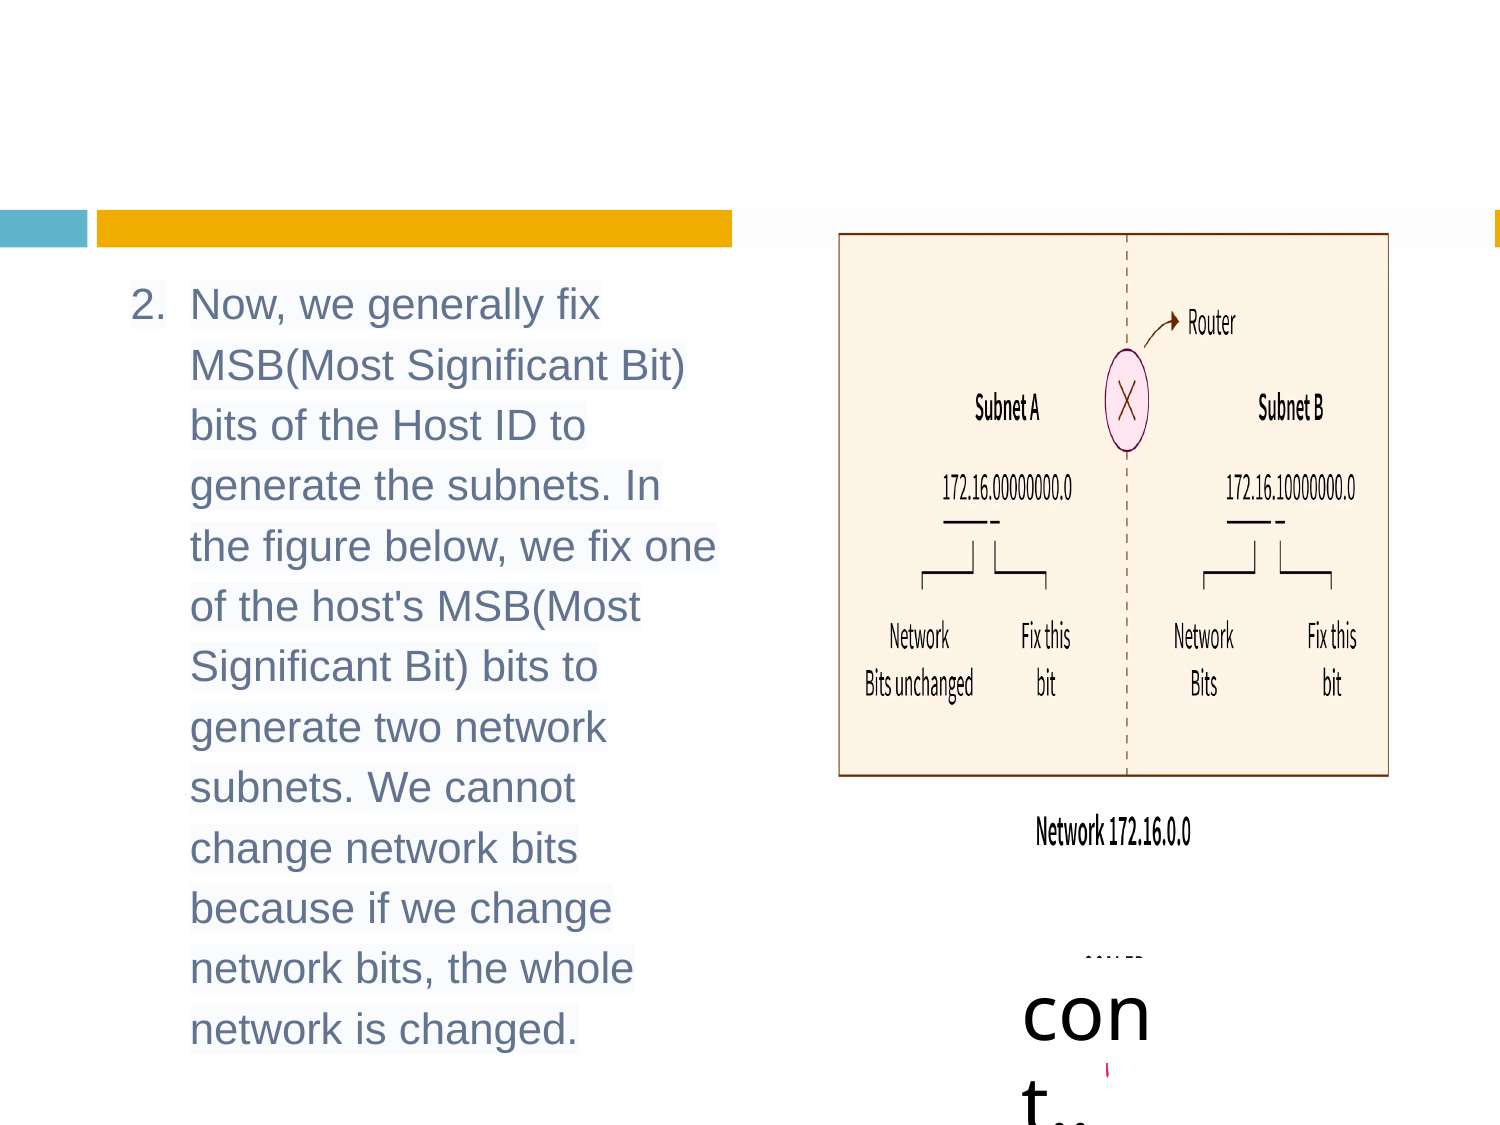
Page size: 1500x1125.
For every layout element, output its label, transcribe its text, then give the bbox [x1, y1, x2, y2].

list Now, we generally fix MSB(Most Significant Bit) bits of the Host ID to generate the subnets. In the figure below, we fix one of the host's MSB(Most Significant Bit) bits to generate two network subnets. We cannot change network bits because if we change network bits, the whole network is changed. [99, 260, 726, 1011]
picture [731, 93, 1496, 1125]
